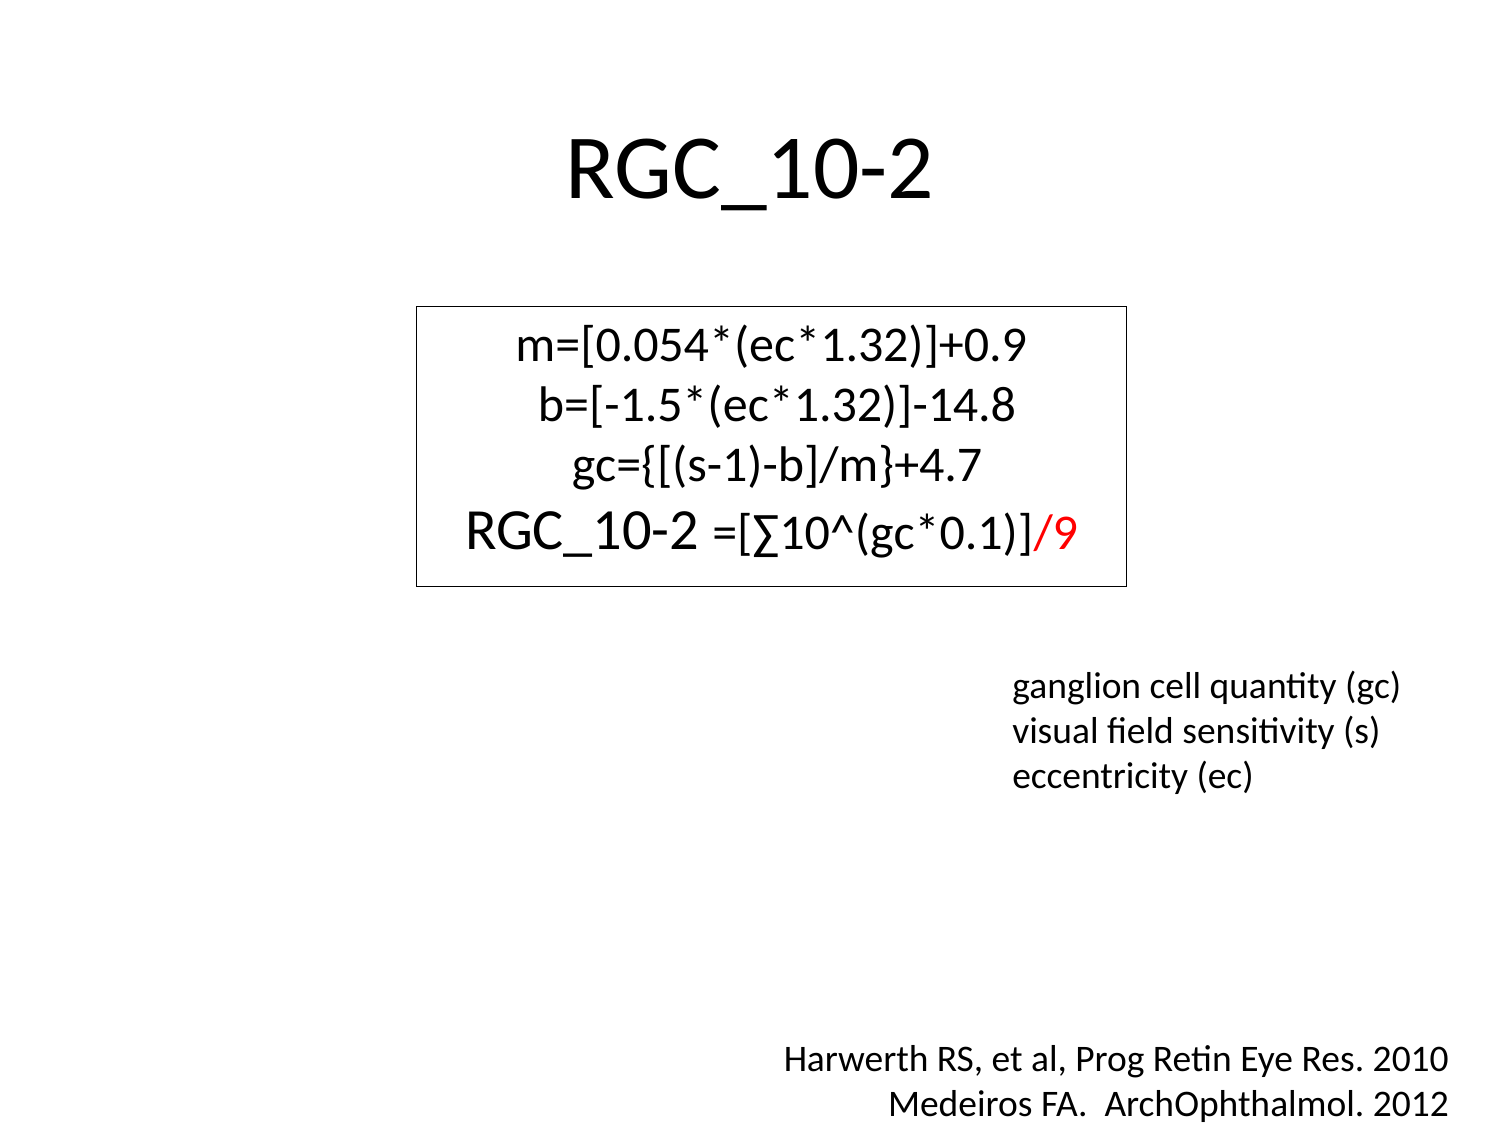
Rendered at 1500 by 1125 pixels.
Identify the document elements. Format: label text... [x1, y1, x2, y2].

title RGC_10-2 [103, 59, 1397, 278]
text_box ganglion cell quantity (gc) visual field sensitivity (s) eccentricity (ec) [997, 653, 1417, 804]
text_box Harwerth RS, et al, Prog Retin Eye Res. 2010 Medeiros FA. ArchOphthalmol. 2012 [755, 1028, 1461, 1125]
text_box m=[0.054*(ec*1.32)]+0.9 b=[-1.5*(ec*1.32)]-14.8 gc={[(s-1)-b]/m}+4.7 RGC_10-2 =[∑10^(gc*0.1)]/9 [416, 306, 1127, 587]
